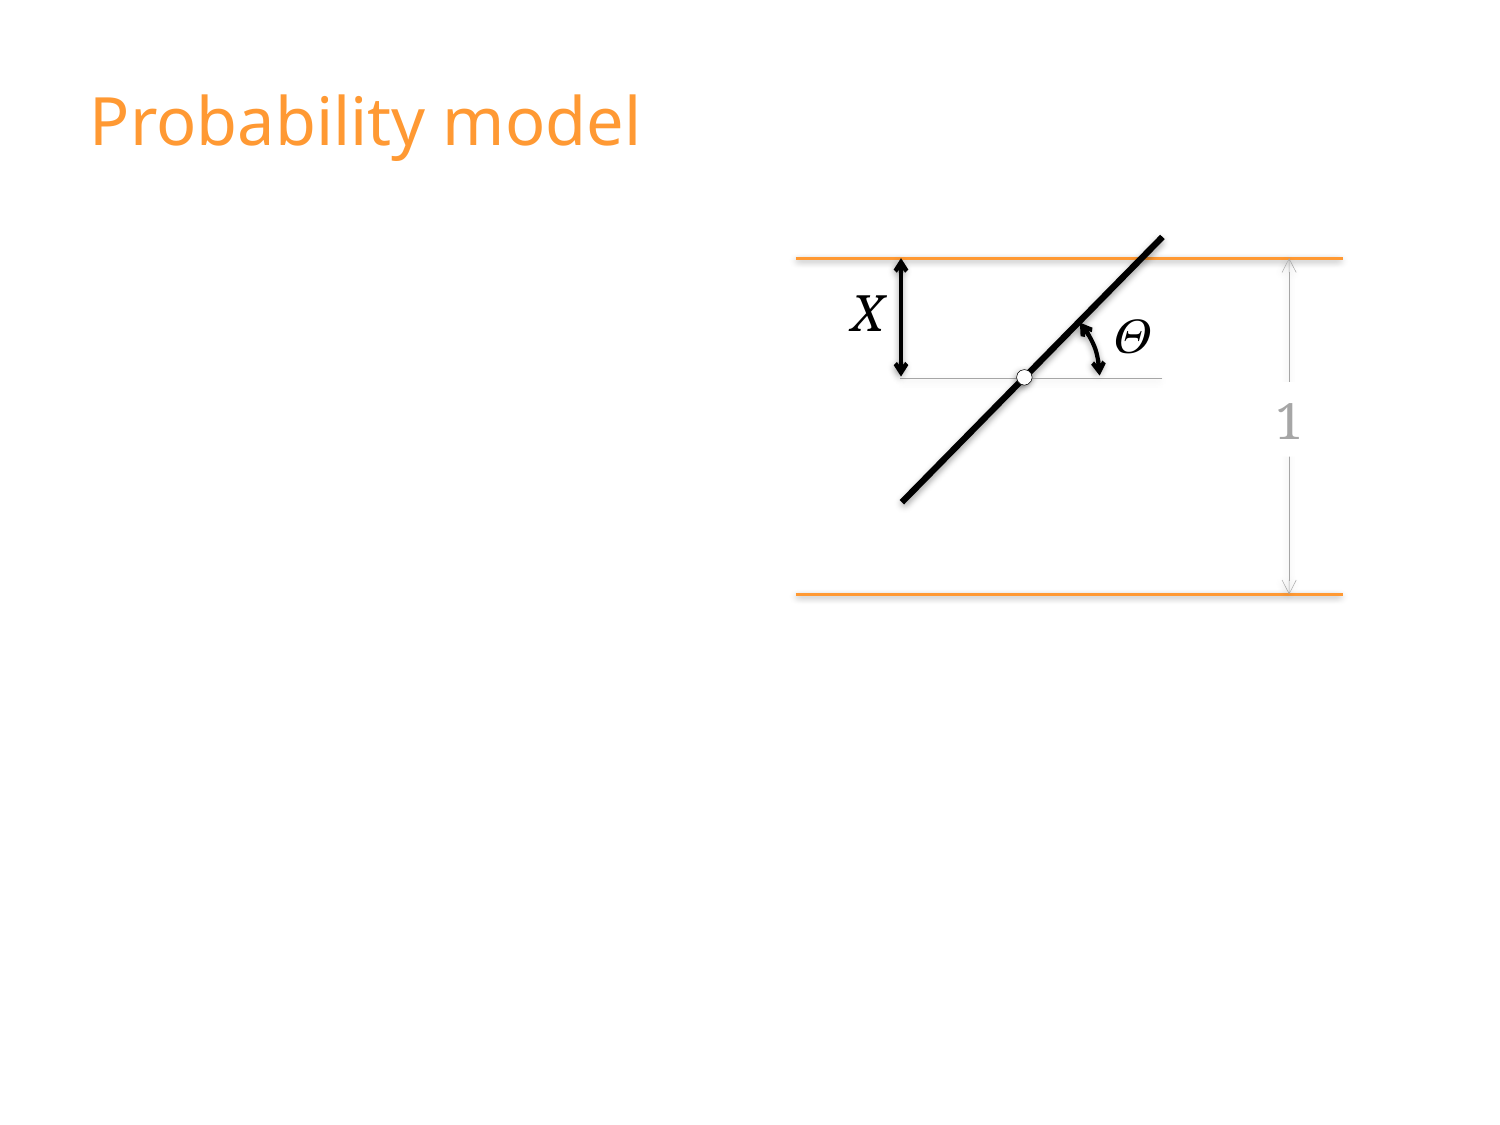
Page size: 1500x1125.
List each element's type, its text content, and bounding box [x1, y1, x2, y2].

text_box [901, 394, 1163, 503]
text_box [933, 293, 1173, 460]
text_box Probability model [74, 71, 688, 166]
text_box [795, 257, 1344, 595]
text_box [901, 236, 1163, 257]
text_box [827, 257, 1163, 386]
